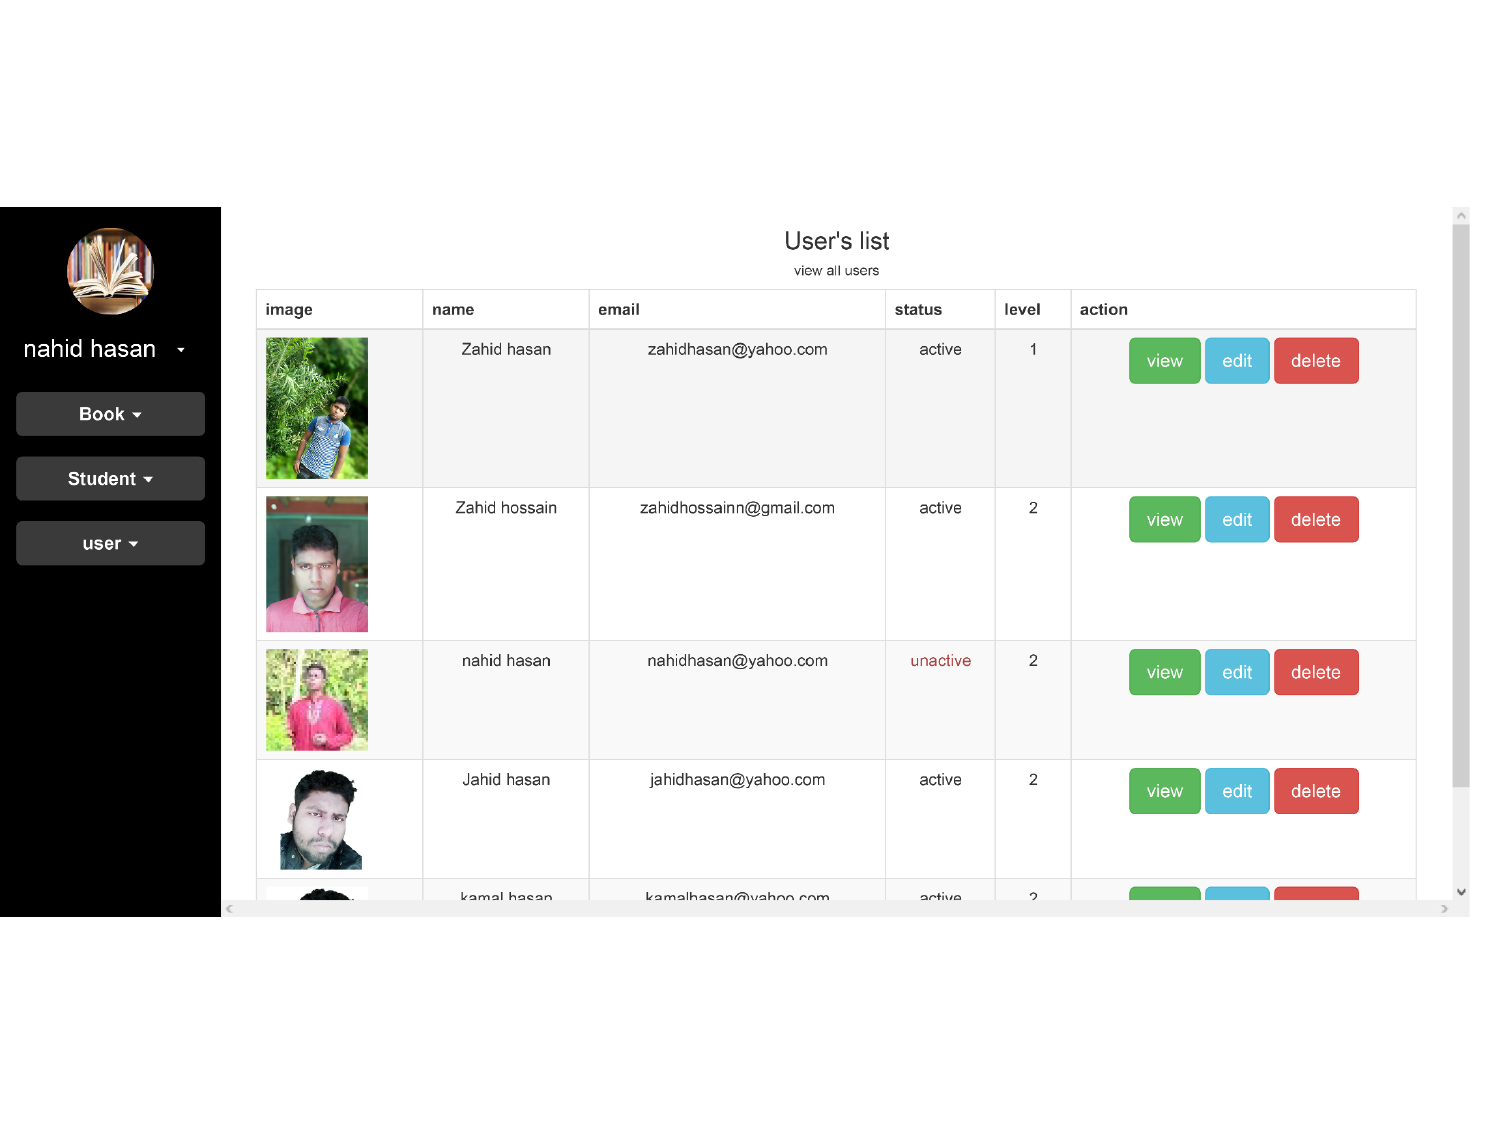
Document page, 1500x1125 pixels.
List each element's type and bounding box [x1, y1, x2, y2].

picture [0, 207, 1500, 918]
